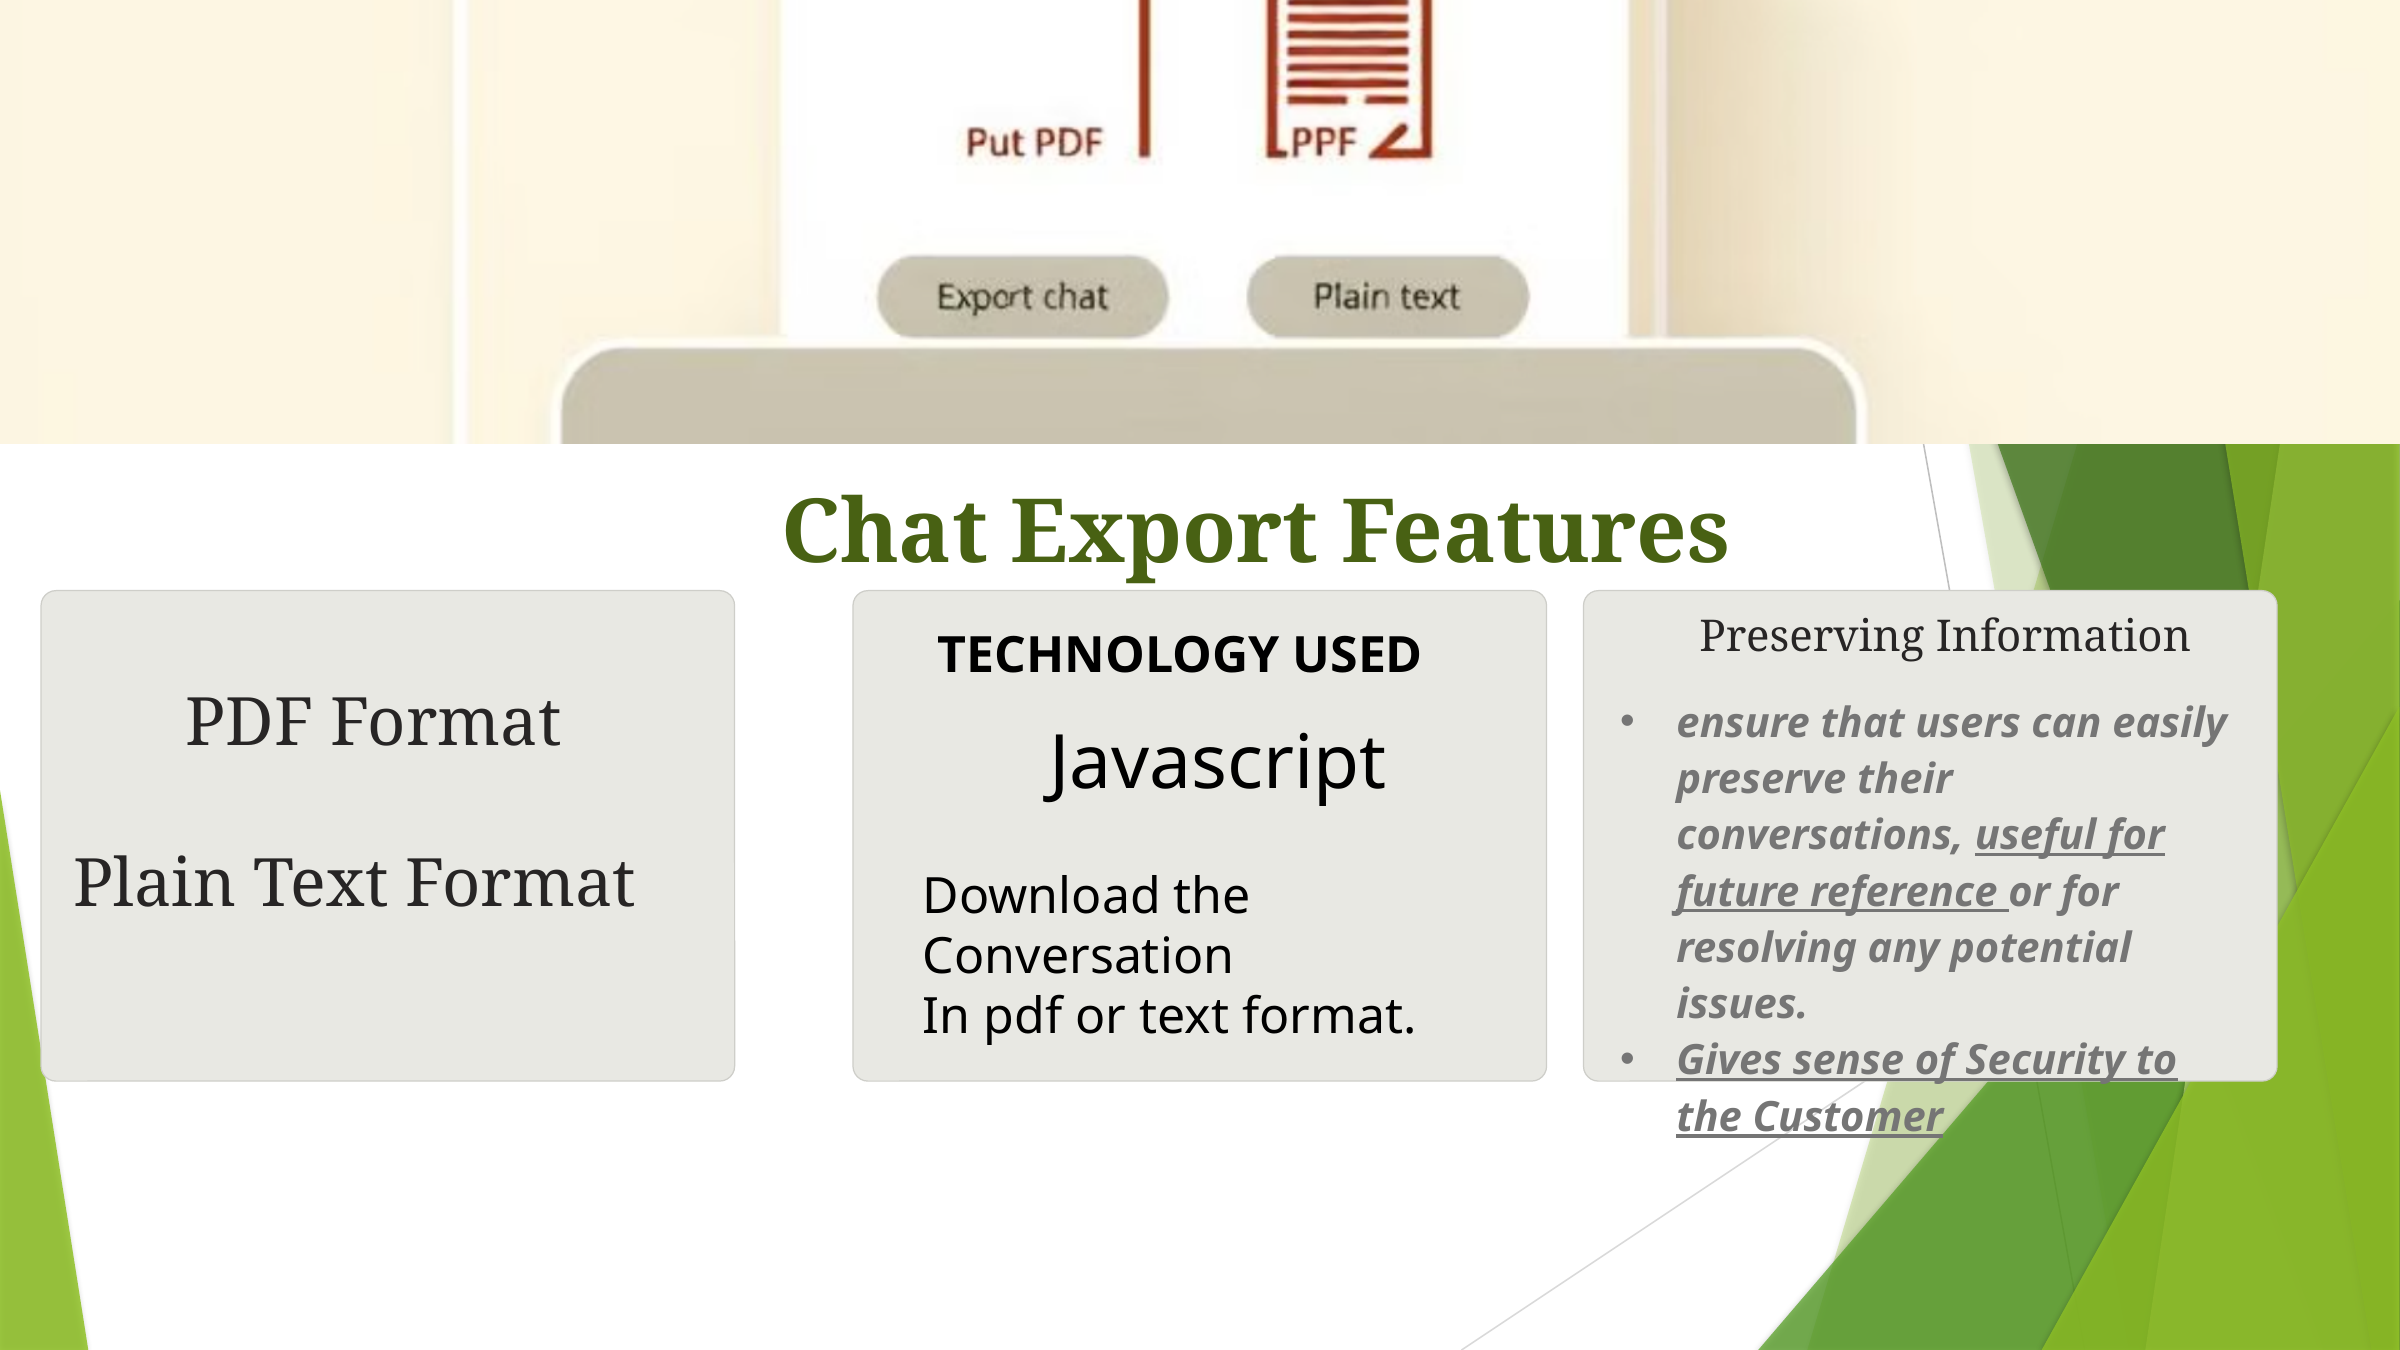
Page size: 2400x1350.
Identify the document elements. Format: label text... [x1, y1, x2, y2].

text_box [1583, 590, 2278, 1082]
text_box Preserving Information [1699, 605, 2159, 661]
text_box ensure that users can easily preserve their conversations, useful for future reference or for resolving any potential issues. Gives sense of Security to the Customer [1620, 689, 2241, 1030]
text_box [852, 590, 1547, 1082]
text_box Chat Export Features [781, 470, 1668, 581]
text_box [889, 846, 1510, 1131]
text_box Plain Text Format [133, 864, 577, 921]
text_box [160, 846, 781, 1188]
text_box TECHNOLOGY USED [923, 614, 1451, 690]
text_box PDF Format [152, 703, 596, 759]
picture [0, 0, 2400, 444]
text_box Javascript Download the Conversation In pdf or text format. [908, 705, 1529, 1051]
text_box [41, 590, 735, 1082]
